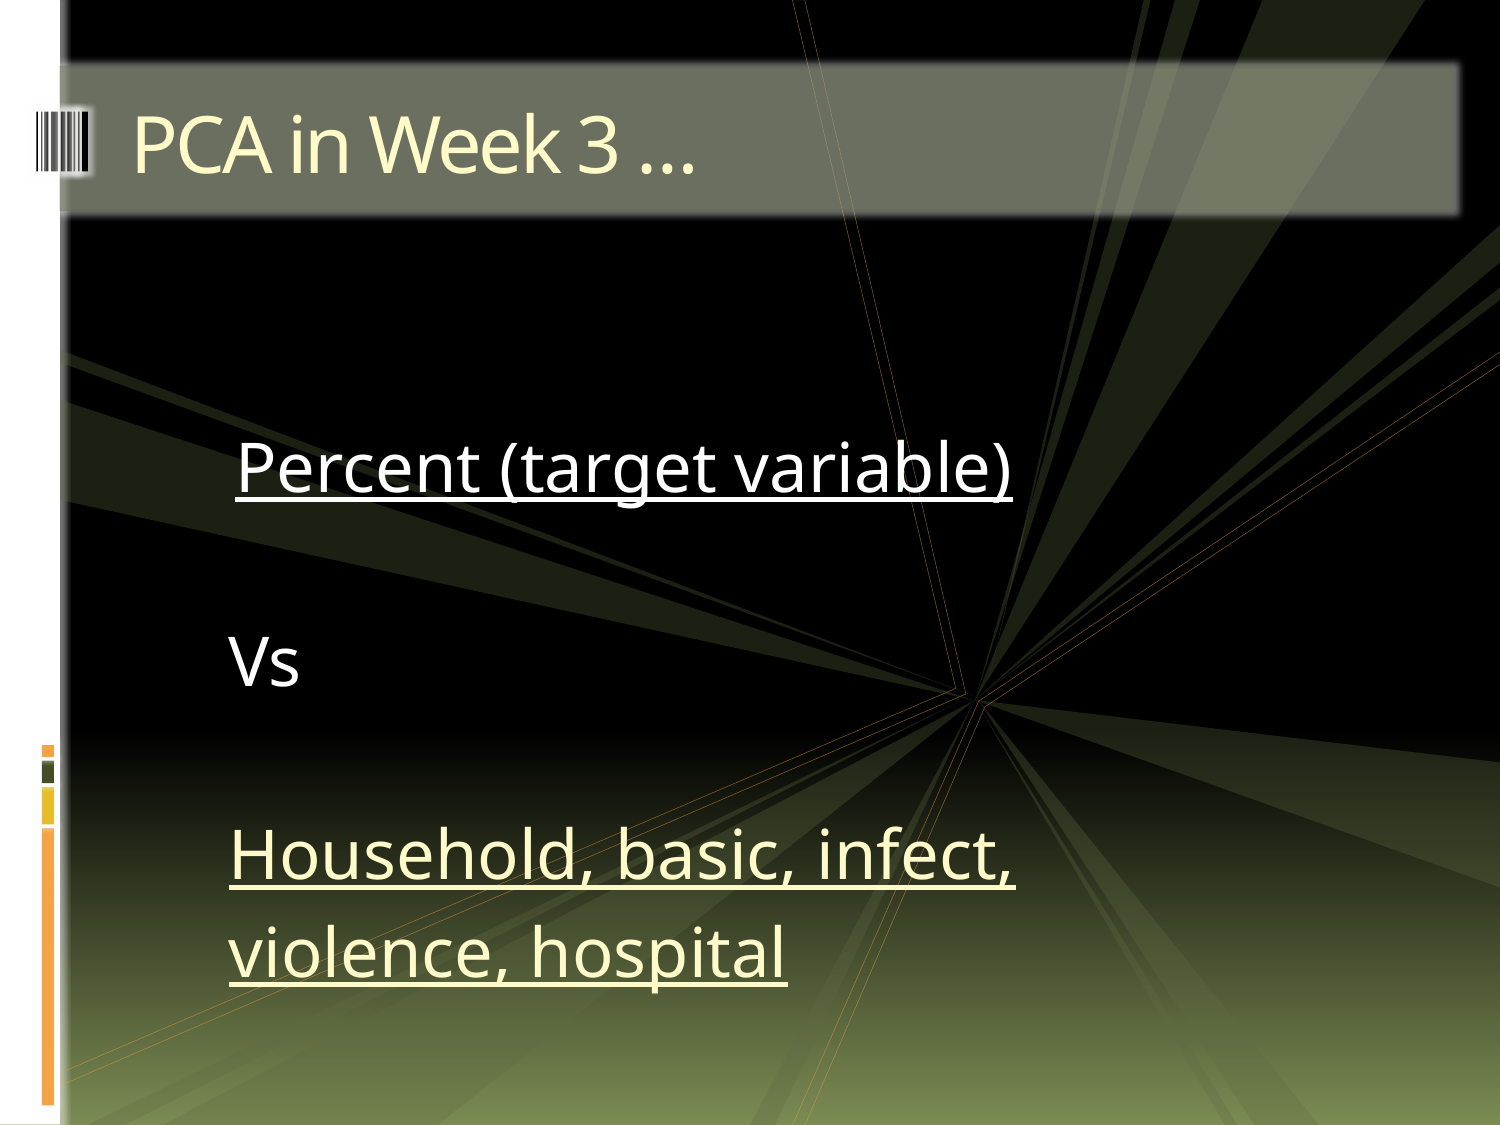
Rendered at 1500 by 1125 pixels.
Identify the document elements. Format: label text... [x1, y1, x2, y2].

list Percent (target variable) Vs Household, basic, infect, violence, hospital [115, 221, 1459, 1083]
title PCA in Week 3 … [115, 83, 1454, 212]
